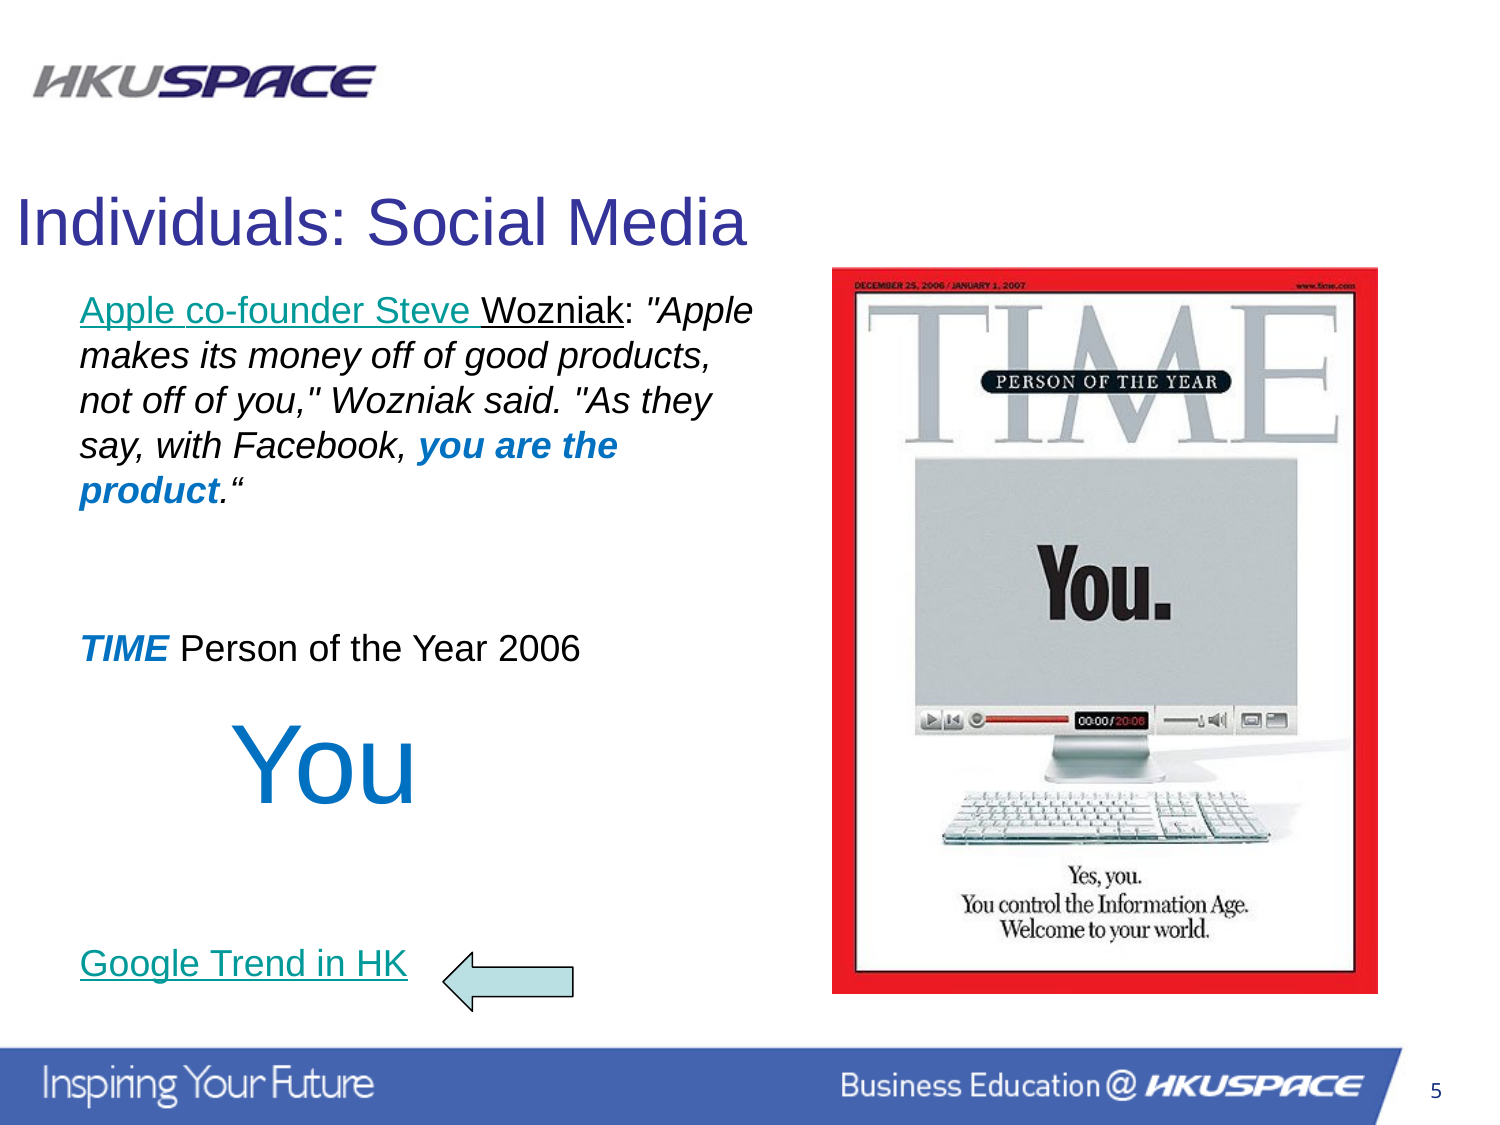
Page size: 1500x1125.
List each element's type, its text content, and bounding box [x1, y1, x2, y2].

text_box [442, 952, 573, 1012]
picture [0, 0, 1500, 1125]
slide_number 5 [1415, 1070, 1499, 1125]
text_box Apple co-founder Steve Wozniak: "Apple makes its money off of good products, not off of you," Wozniak said. "As they say, with Facebook, you are the product.“ TIME Person of the Year 2006 You Google Trend in HK [64, 278, 774, 1047]
title Individuals: Social Media [0, 101, 1325, 266]
